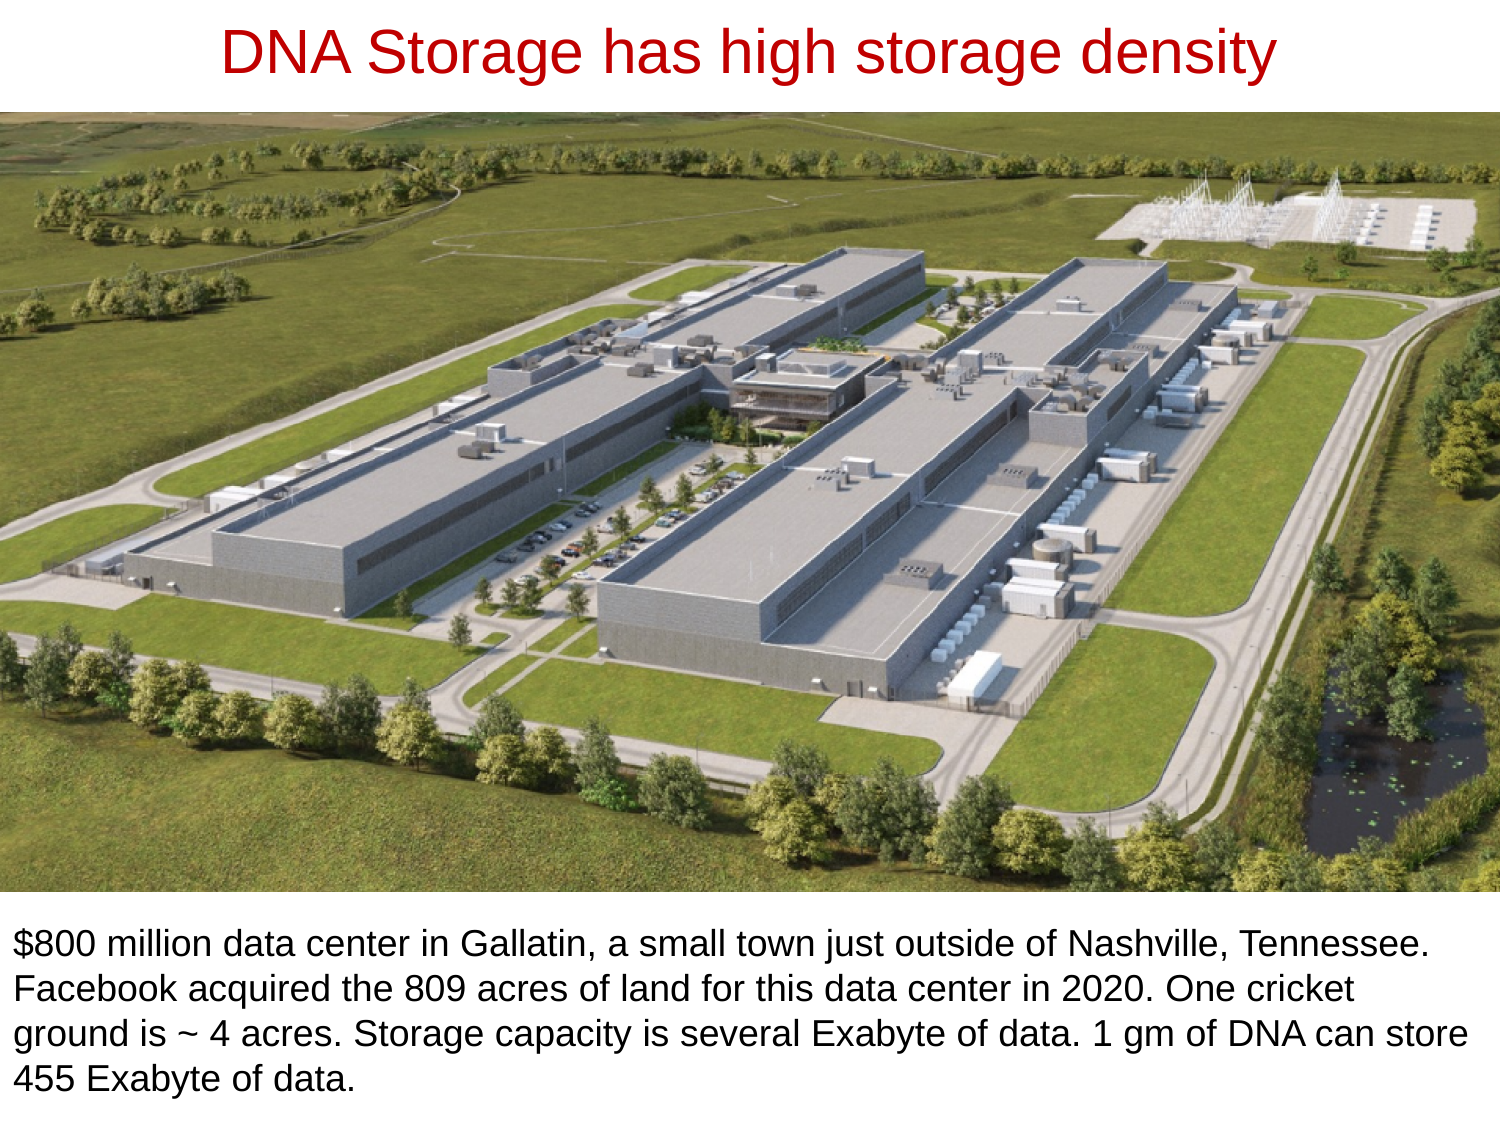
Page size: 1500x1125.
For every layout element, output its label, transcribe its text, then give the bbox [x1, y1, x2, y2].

text_box DNA Storage has high storage density [205, 4, 1295, 94]
picture [0, 112, 1500, 892]
text_box $800 million data center in Gallatin, a small town just outside of Nashville, Tennessee. Facebook acquired the 809 acres of land for this data center in 2020. One cricket ground is ~ 4 acres. Storage capacity is several Exabyte of data. 1 gm of DNA can store 455 Exabyte of data. [0, 911, 1493, 1107]
